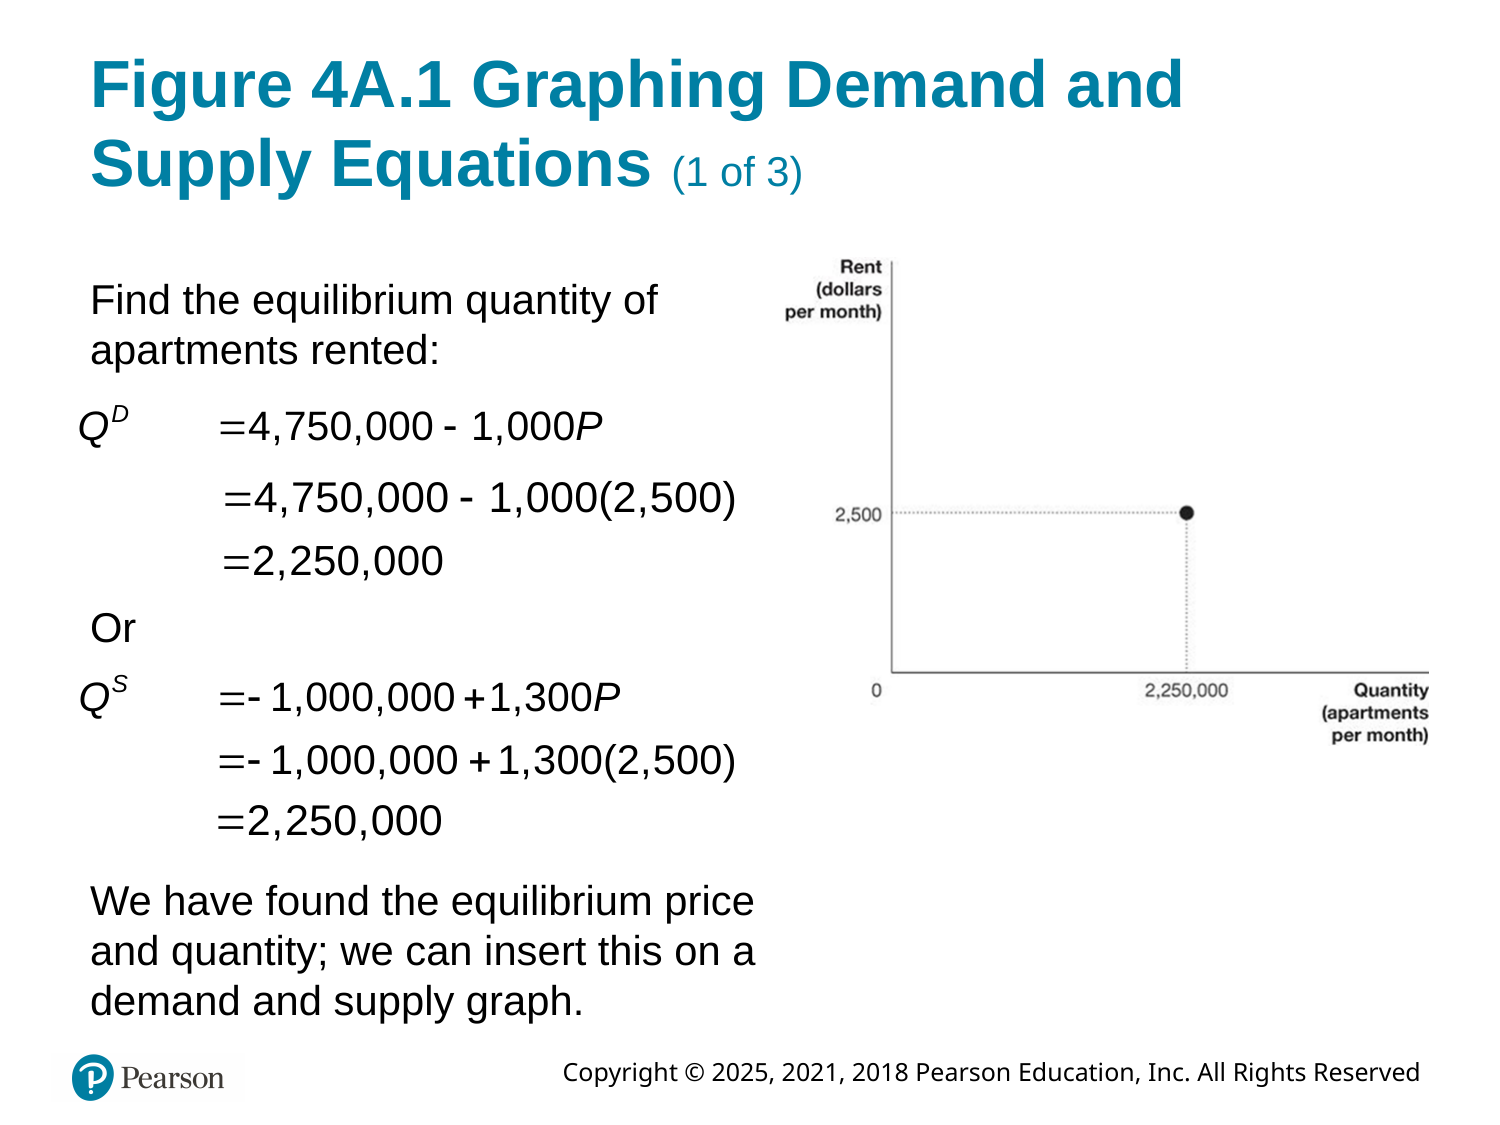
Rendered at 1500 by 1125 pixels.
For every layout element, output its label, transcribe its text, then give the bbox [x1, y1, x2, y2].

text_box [212, 741, 738, 789]
list Or [75, 585, 167, 656]
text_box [78, 399, 610, 454]
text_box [216, 541, 447, 587]
title Figure 4A.1 Graphing Demand and Supply Equations (1 of 3) [75, 35, 1425, 216]
picture [51, 1053, 245, 1102]
list We have found the equilibrium price and quantity; we can insert this on a demand and supply graph. [75, 858, 791, 1035]
picture [784, 257, 1429, 746]
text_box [210, 800, 446, 846]
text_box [217, 477, 739, 527]
list Find the equilibrium quantity of apartments rented: [75, 257, 739, 384]
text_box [78, 670, 627, 725]
